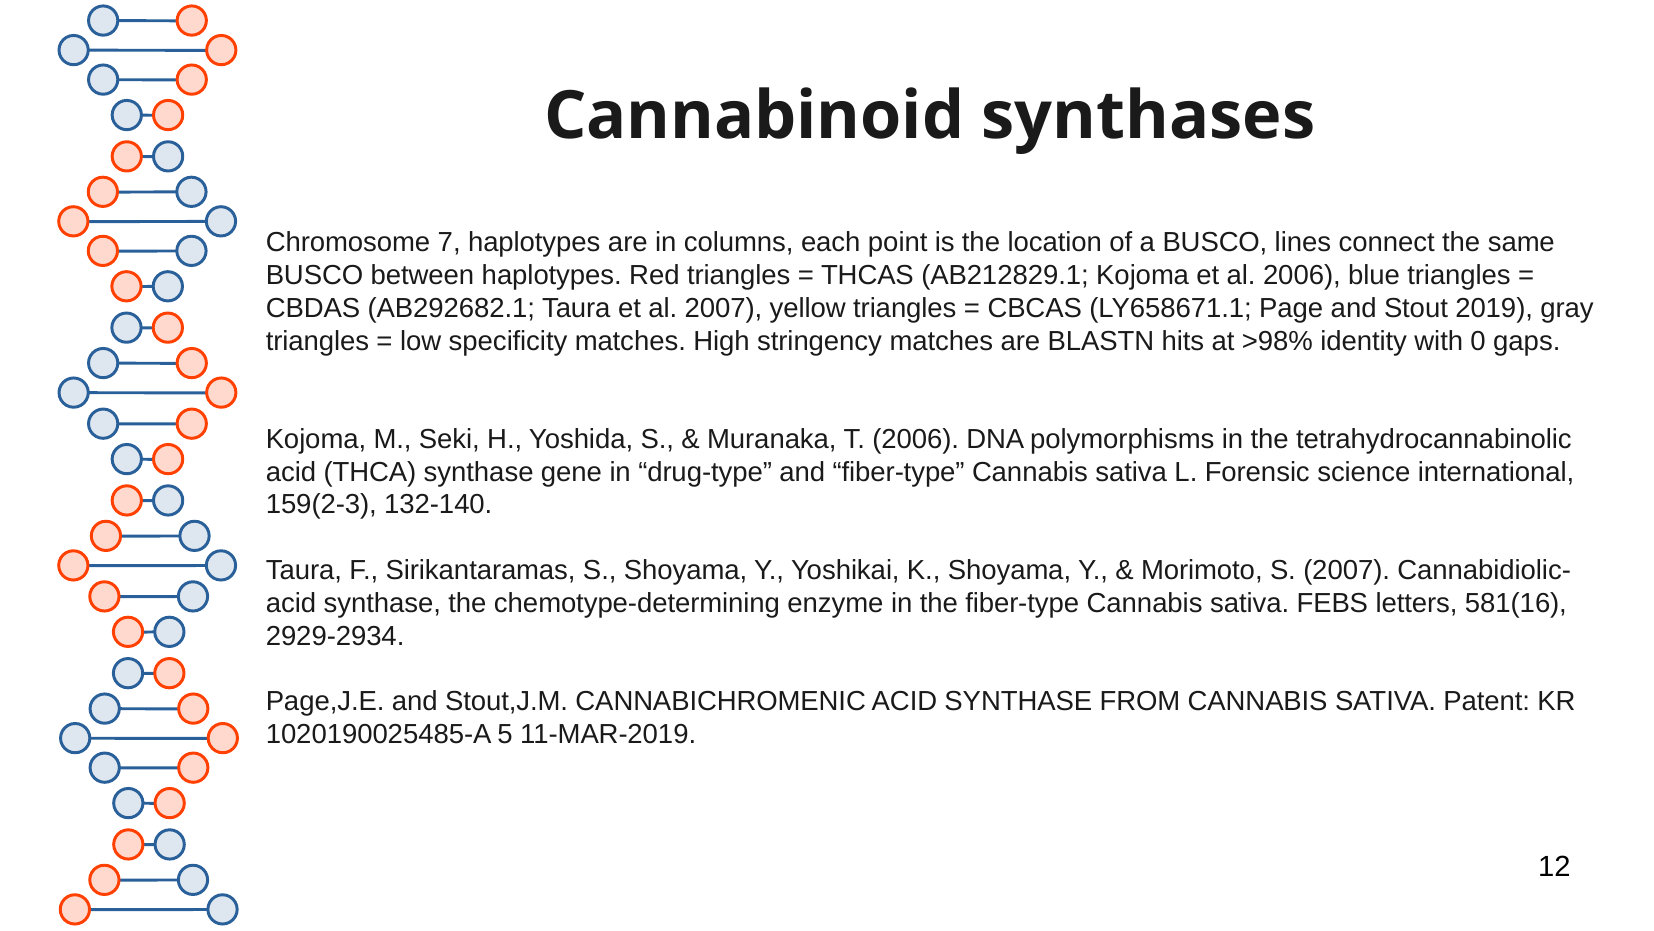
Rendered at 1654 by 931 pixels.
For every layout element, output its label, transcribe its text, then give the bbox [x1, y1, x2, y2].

slide_number 12 [1185, 847, 1571, 912]
list Chromosome 7, haplotypes are in columns, each point is the location of a BUSCO, lines connect the same BUSCO between haplotypes. Red triangles = THCAS (AB212829.1; Kojoma et al. 2006), blue triangles = CBDAS (AB292682.1; Taura et al. 2007), yellow triangles = CBCAS (LY658671.1; Page and Stout 2019), gray triangles = low specificity matches. High stringency matches are BLASTN hits at >98% identity with 0 gaps. Kojoma, M., Seki, H., Yoshida, S., & Muranaka, T. (2006). DNA polymorphisms in the tetrahydrocannabinolic acid (THCA) synthase gene in “drug-type” and “fiber-type” Cannabis sativa L. Forensic science international, 159(2-3), 132-140. Taura, F., Sirikantaramas, S., Shoyama, Y., Yoshikai, K., Shoyama, Y., & Morimoto, S. (2007). Cannabidiolic-acid synthase, the chemotype-determining enzyme in the fiber-type Cannabis sativa. FEBS letters, 581(16), 2929-2934. Page,J.E. and Stout,J.M. CANNABICHROMENIC ACID SYNTHASE FROM CANNABIS SATIVA. Patent: KR 1020190025485-A 5 11-MAR-2019. [265, 224, 1595, 764]
title Cannabinoid synthases [265, 35, 1595, 189]
